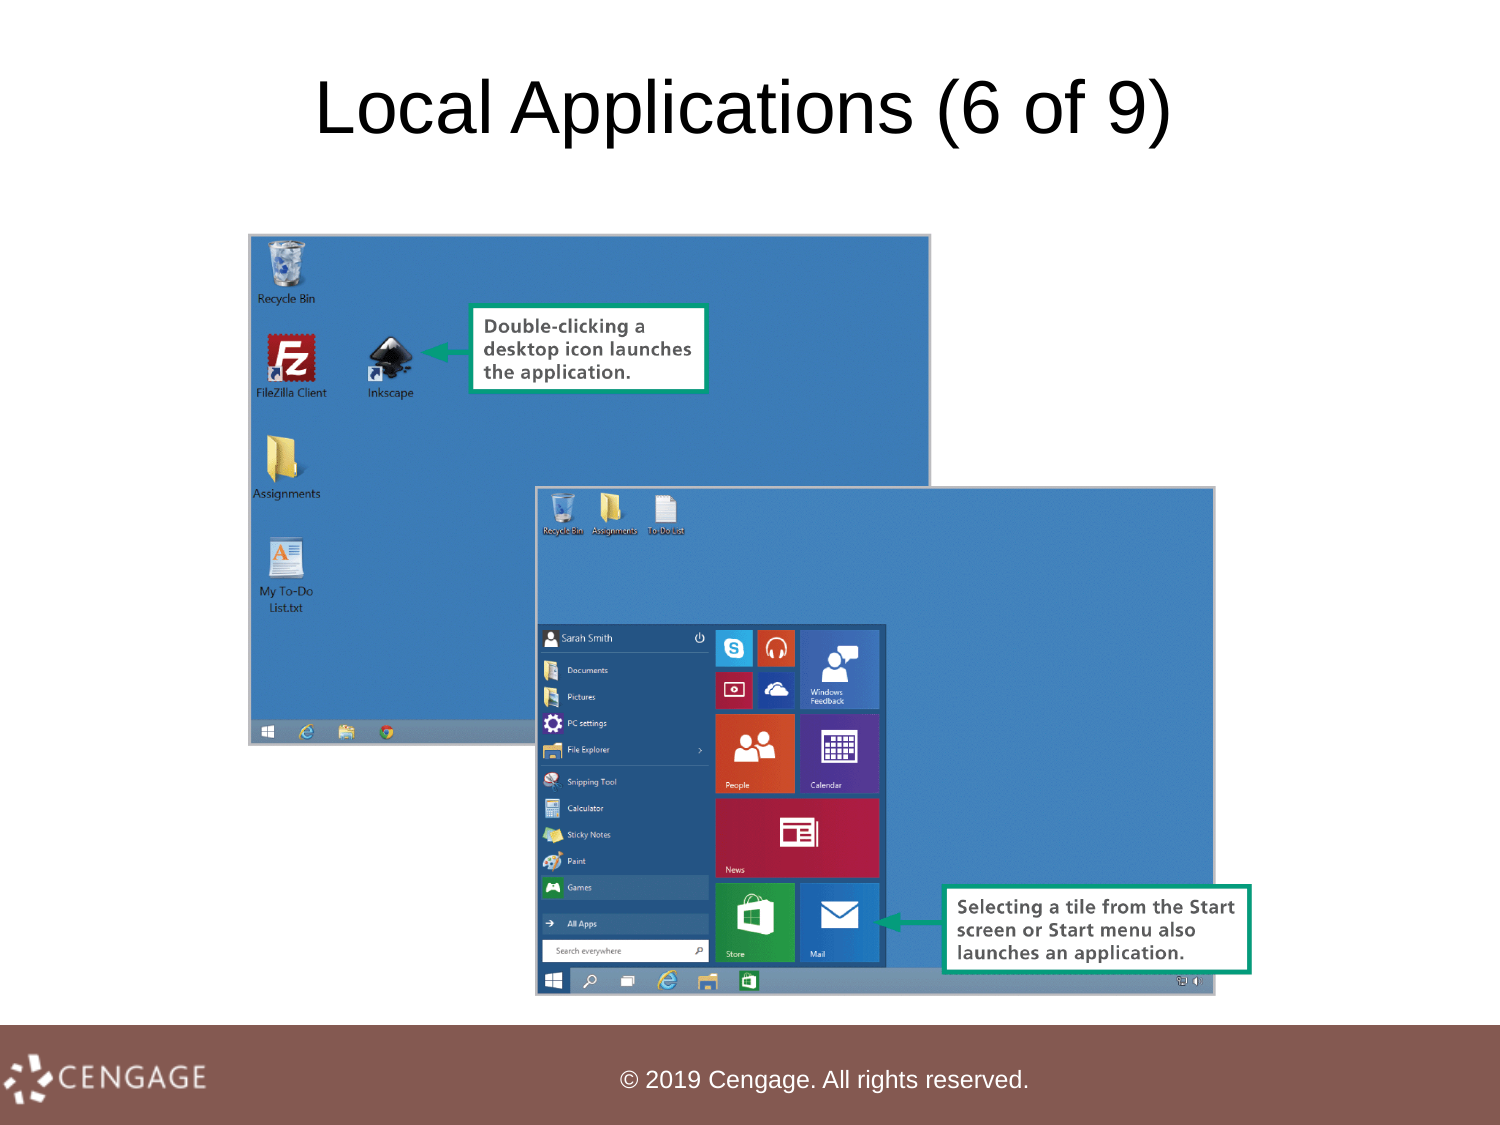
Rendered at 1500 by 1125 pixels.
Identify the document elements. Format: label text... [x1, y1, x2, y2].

picture [0, 1051, 211, 1106]
title Local Applications (6 of 9) [85, 21, 1403, 186]
picture [248, 232, 1252, 997]
